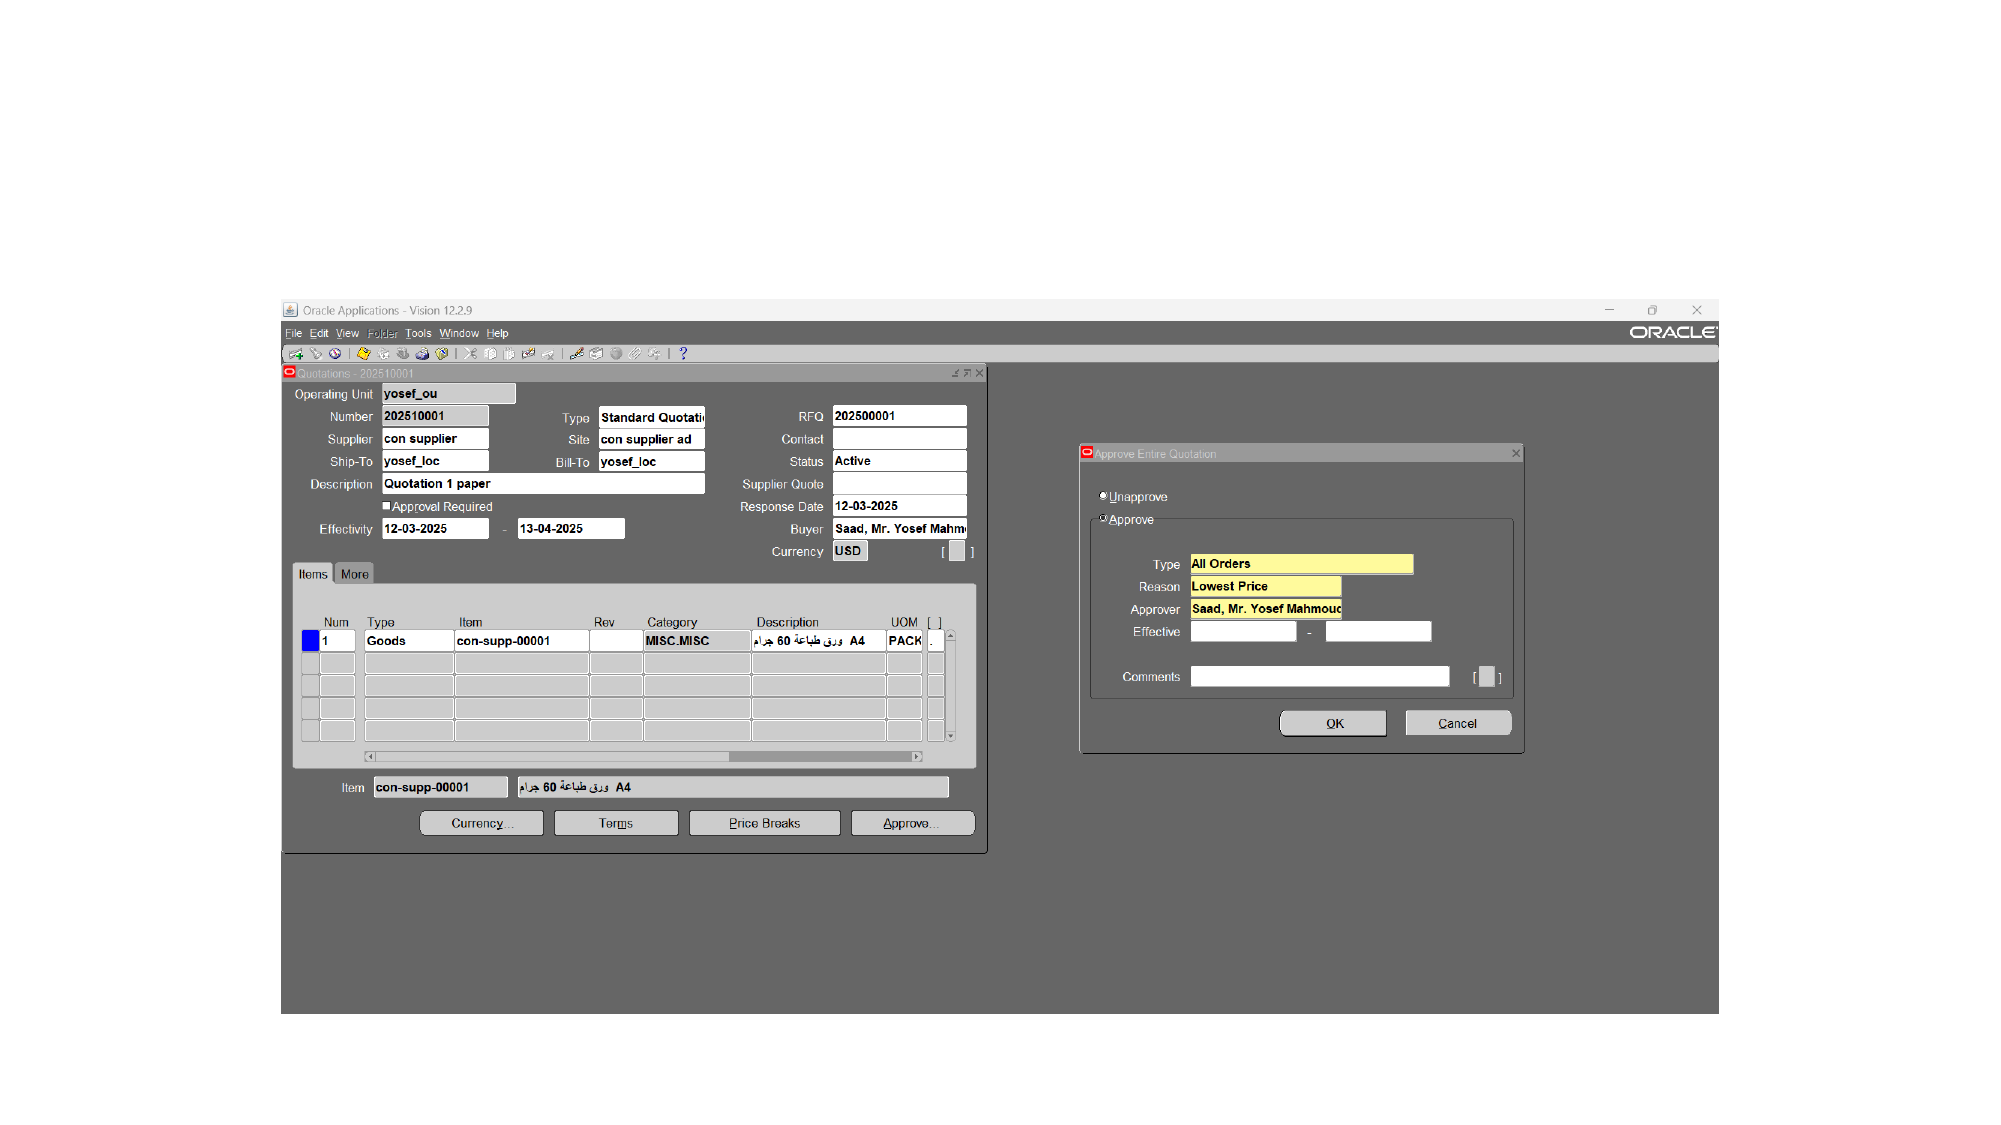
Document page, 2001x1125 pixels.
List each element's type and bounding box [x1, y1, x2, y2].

list [281, 299, 1719, 1014]
